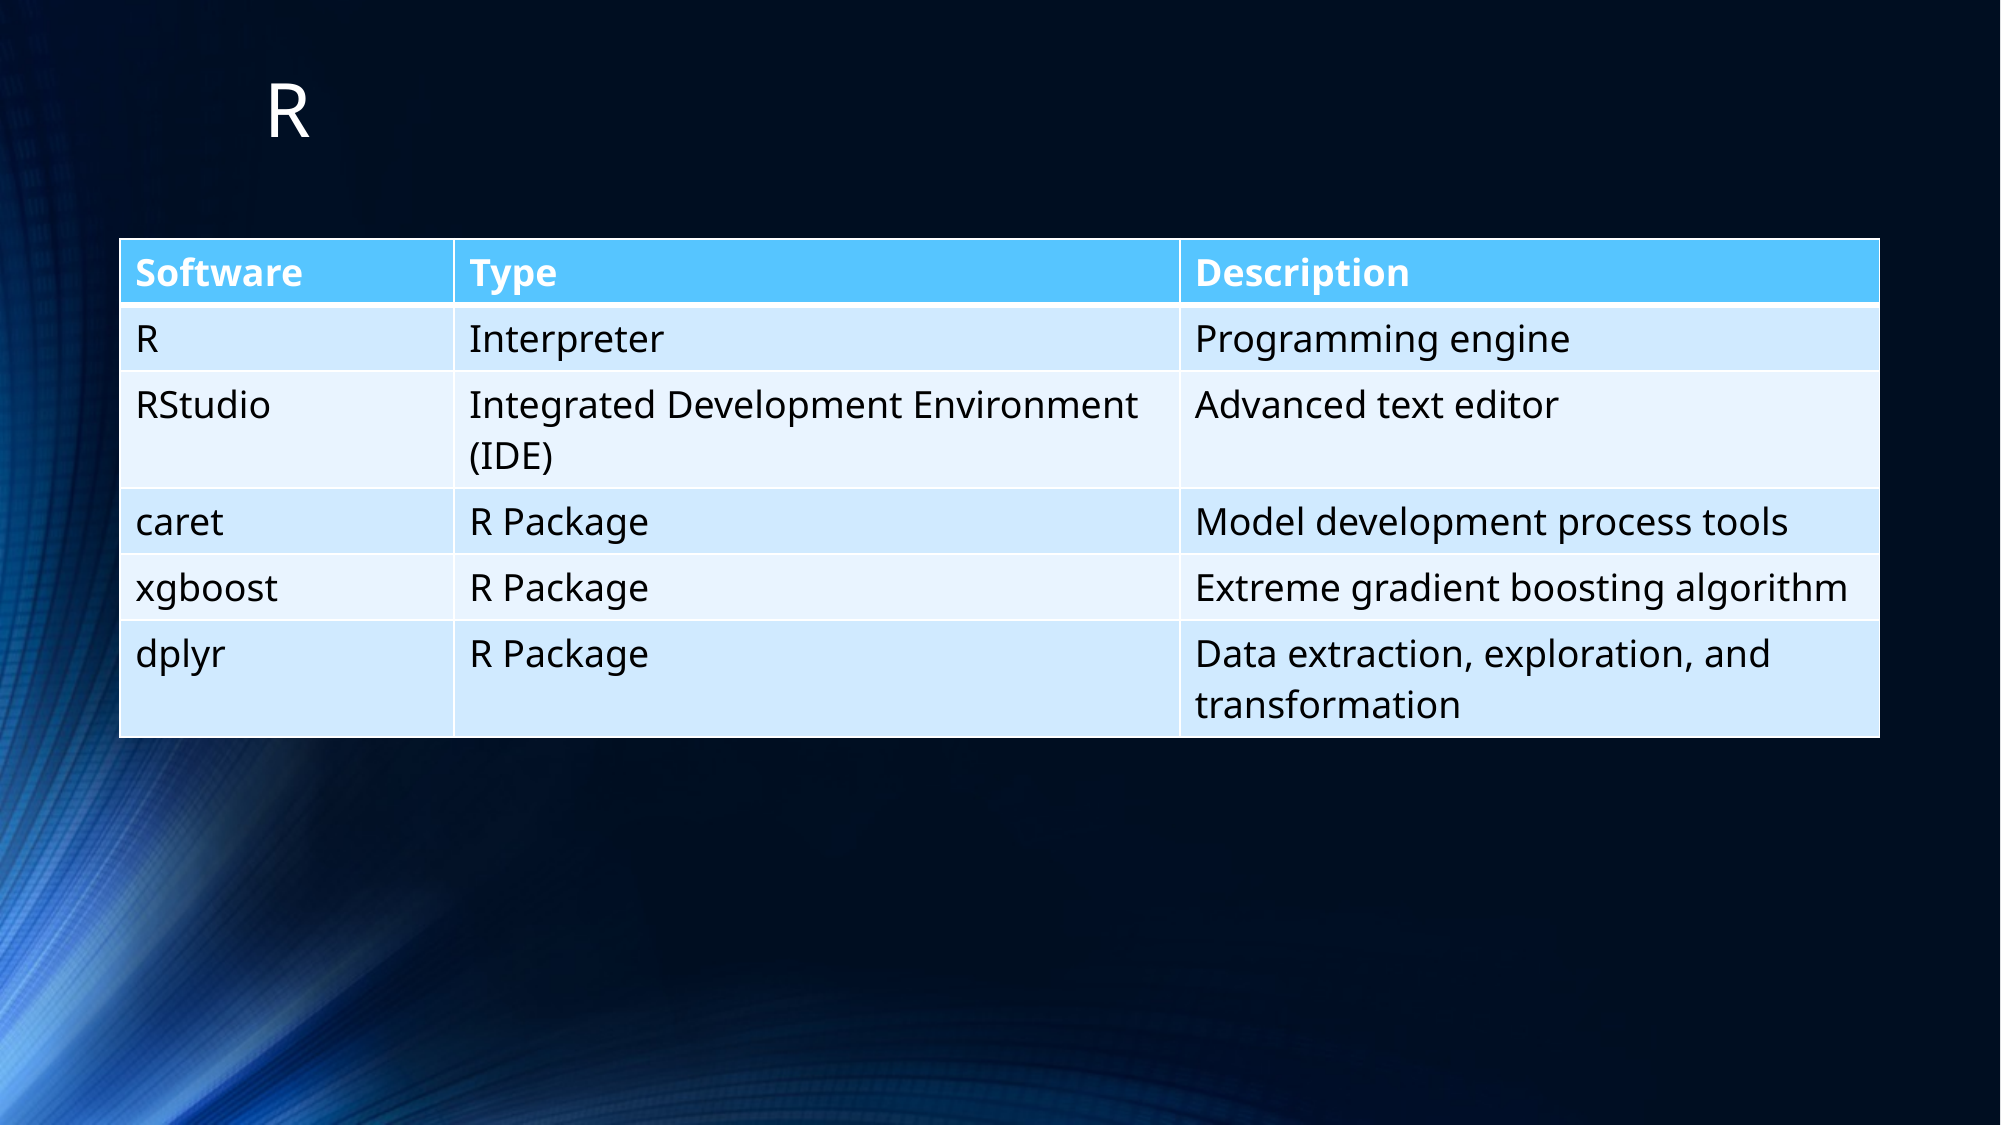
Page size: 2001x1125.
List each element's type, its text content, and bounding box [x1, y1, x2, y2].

table_cell caret [121, 489, 453, 553]
table_cell R Package [455, 555, 1179, 619]
title R [249, 62, 1751, 161]
table_cell Model development process tools [1181, 489, 1879, 553]
picture [0, 0, 2001, 1125]
table_cell Extreme gradient boosting algorithm [1181, 555, 1879, 619]
table_cell Interpreter [455, 308, 1179, 370]
table_cell Advanced text editor [1181, 372, 1879, 487]
table_cell R Package [455, 621, 1179, 736]
table_cell R [121, 308, 453, 370]
table_cell Integrated Development Environment (IDE) [455, 372, 1179, 487]
table_cell Data extraction, exploration, and transformation [1181, 621, 1879, 736]
table_header Description [1181, 240, 1879, 302]
table_cell R Package [455, 489, 1179, 553]
table_cell xgboost [121, 555, 453, 619]
table_header Type [455, 240, 1179, 302]
table_cell Programming engine [1181, 308, 1879, 370]
table_header Software [121, 240, 453, 302]
table_cell dplyr [121, 621, 453, 736]
table_cell RStudio [121, 372, 453, 487]
